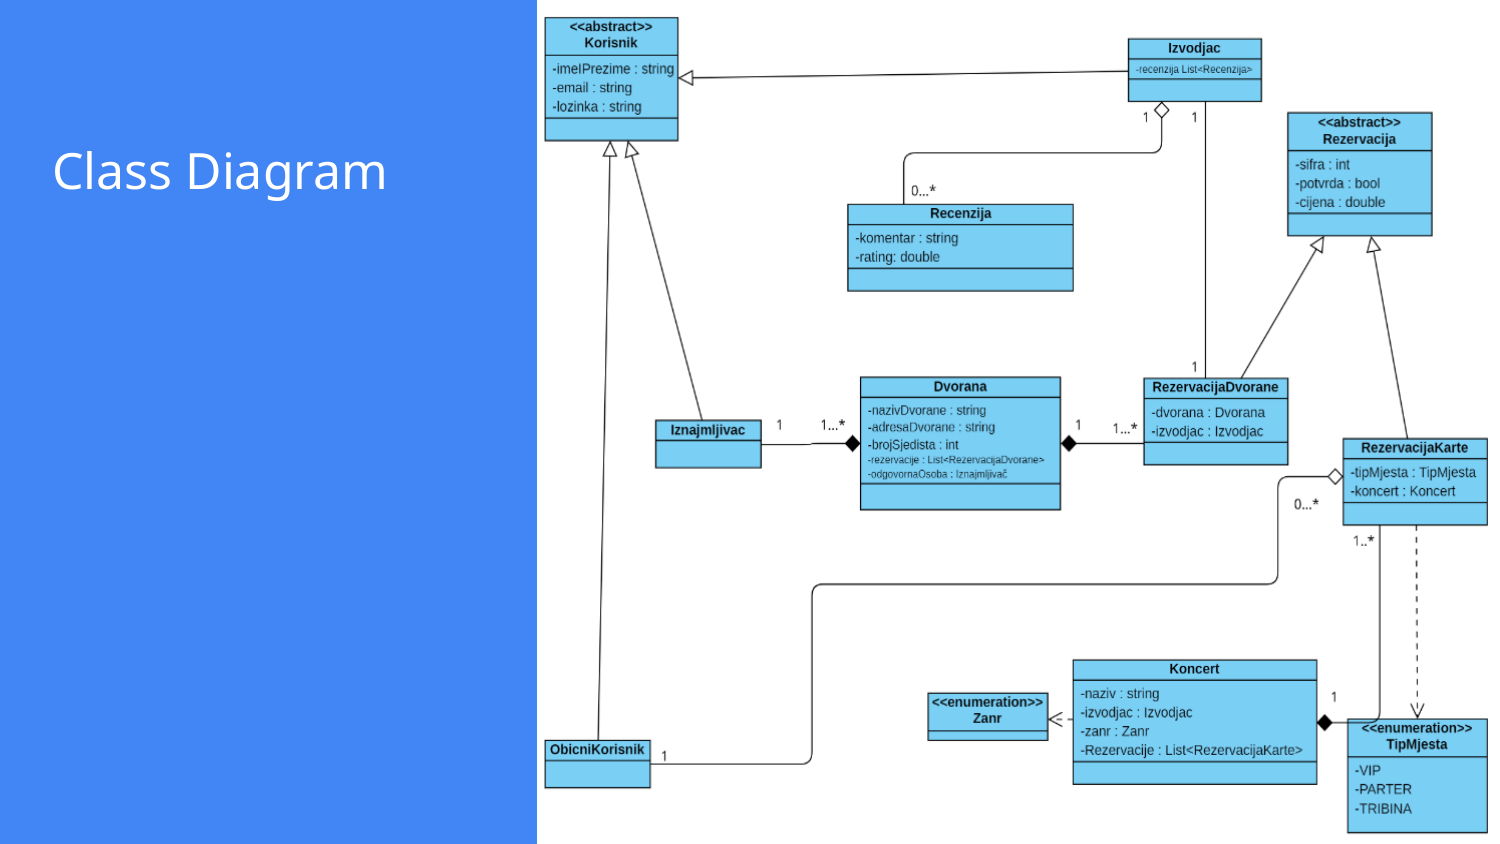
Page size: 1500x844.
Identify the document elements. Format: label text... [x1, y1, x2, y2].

picture [537, 0, 1500, 844]
title Class Diagram [37, 58, 498, 216]
